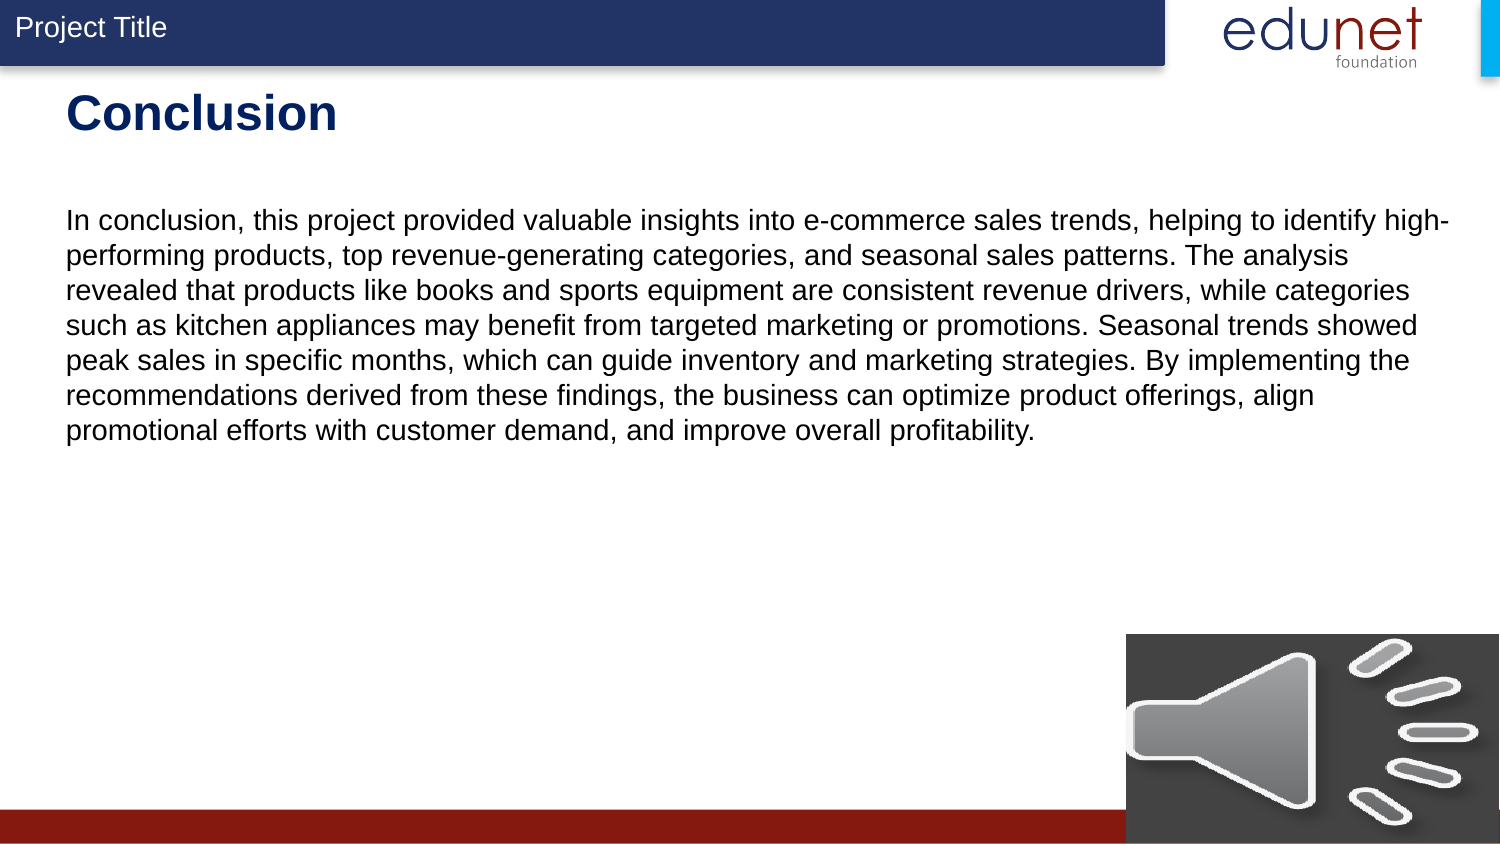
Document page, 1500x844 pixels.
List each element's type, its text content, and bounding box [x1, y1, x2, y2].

text_box In conclusion, this project provided valuable insights into e-commerce sales trends, helping to identify high-performing products, top revenue-generating categories, and seasonal sales patterns. The analysis revealed that products like books and sports equipment are consistent revenue drivers, while categories such as kitchen appliances may benefit from targeted marketing or promotions. Seasonal trends showed peak sales in specific months, which can guide inventory and marketing strategies. By implementing the recommendations derived from these findings, the business can optimize product offerings, align promotional efforts with customer demand, and improve overall profitability. [51, 193, 1469, 500]
picture [1219, 4, 1424, 72]
picture [1124, 632, 1500, 844]
title Conclusion [51, 72, 1449, 193]
